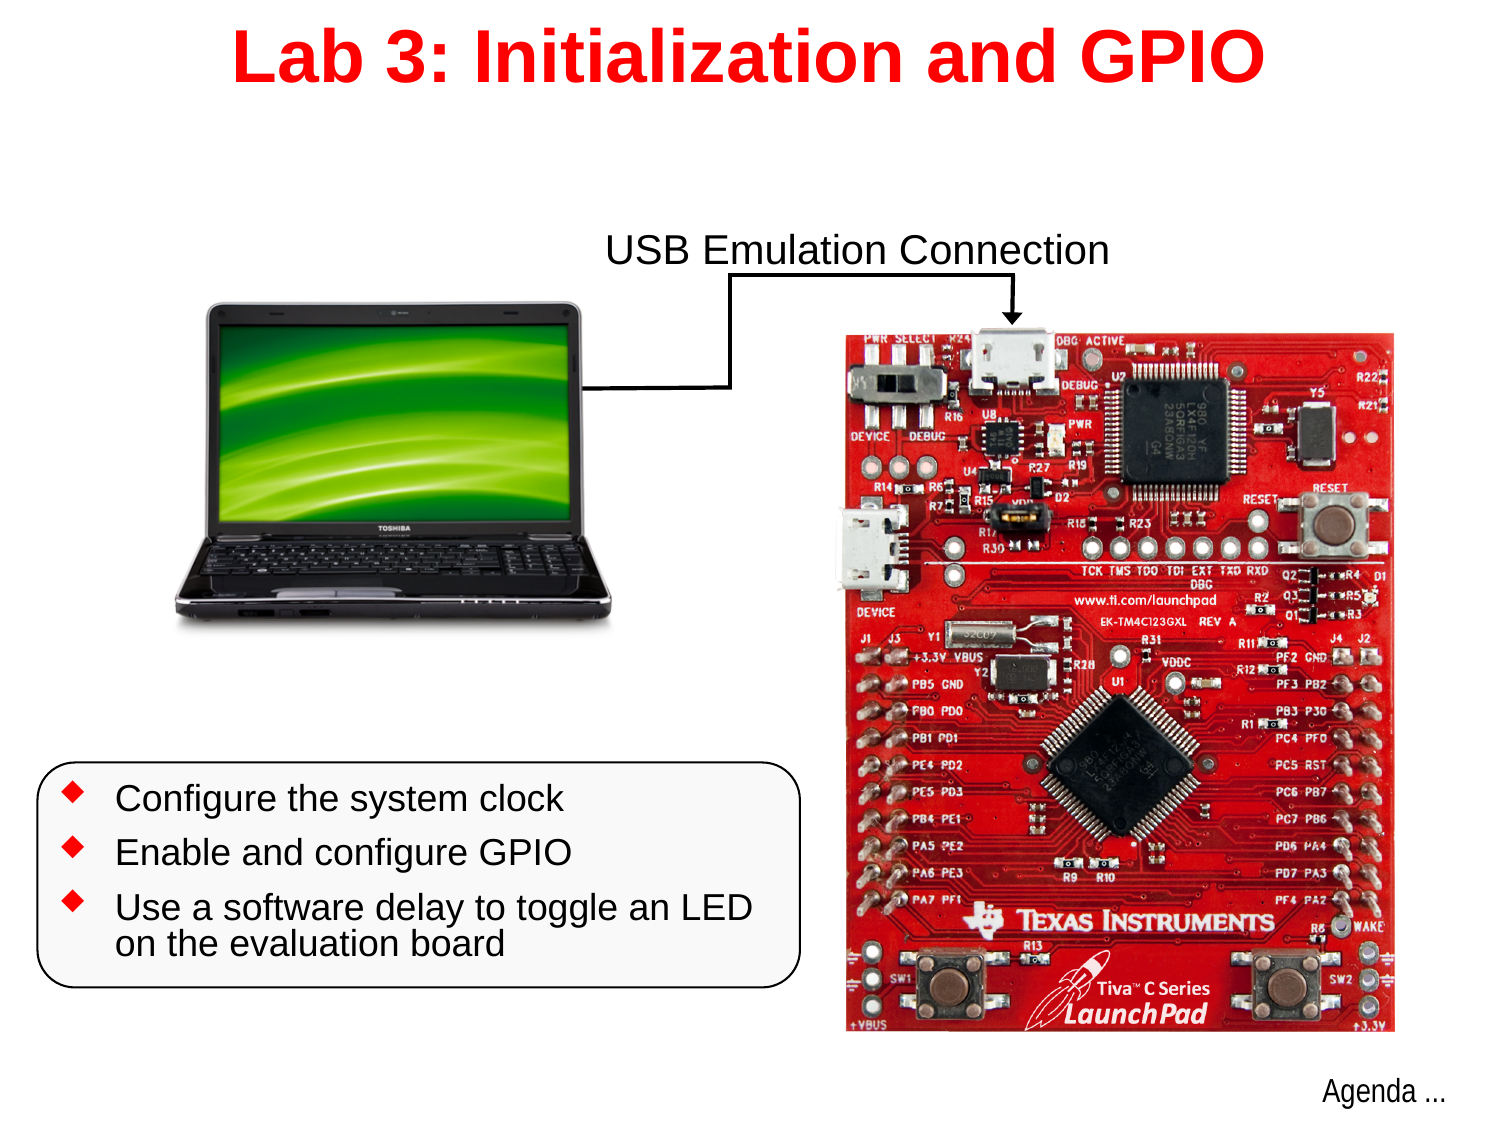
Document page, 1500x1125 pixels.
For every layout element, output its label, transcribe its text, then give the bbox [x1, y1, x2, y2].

text_box [44, 762, 800, 988]
text_box Agenda ... [1322, 1083, 1447, 1109]
title Lab 3: Initialization and GPIO [0, 0, 1500, 122]
picture [137, 287, 650, 641]
text_box USB Emulation Connection [589, 225, 1126, 280]
picture [809, 297, 1448, 1076]
text_box Configure the system clock Enable and configure GPIO Use a software delay to toggle an LED on the evaluation board [37, 774, 776, 972]
